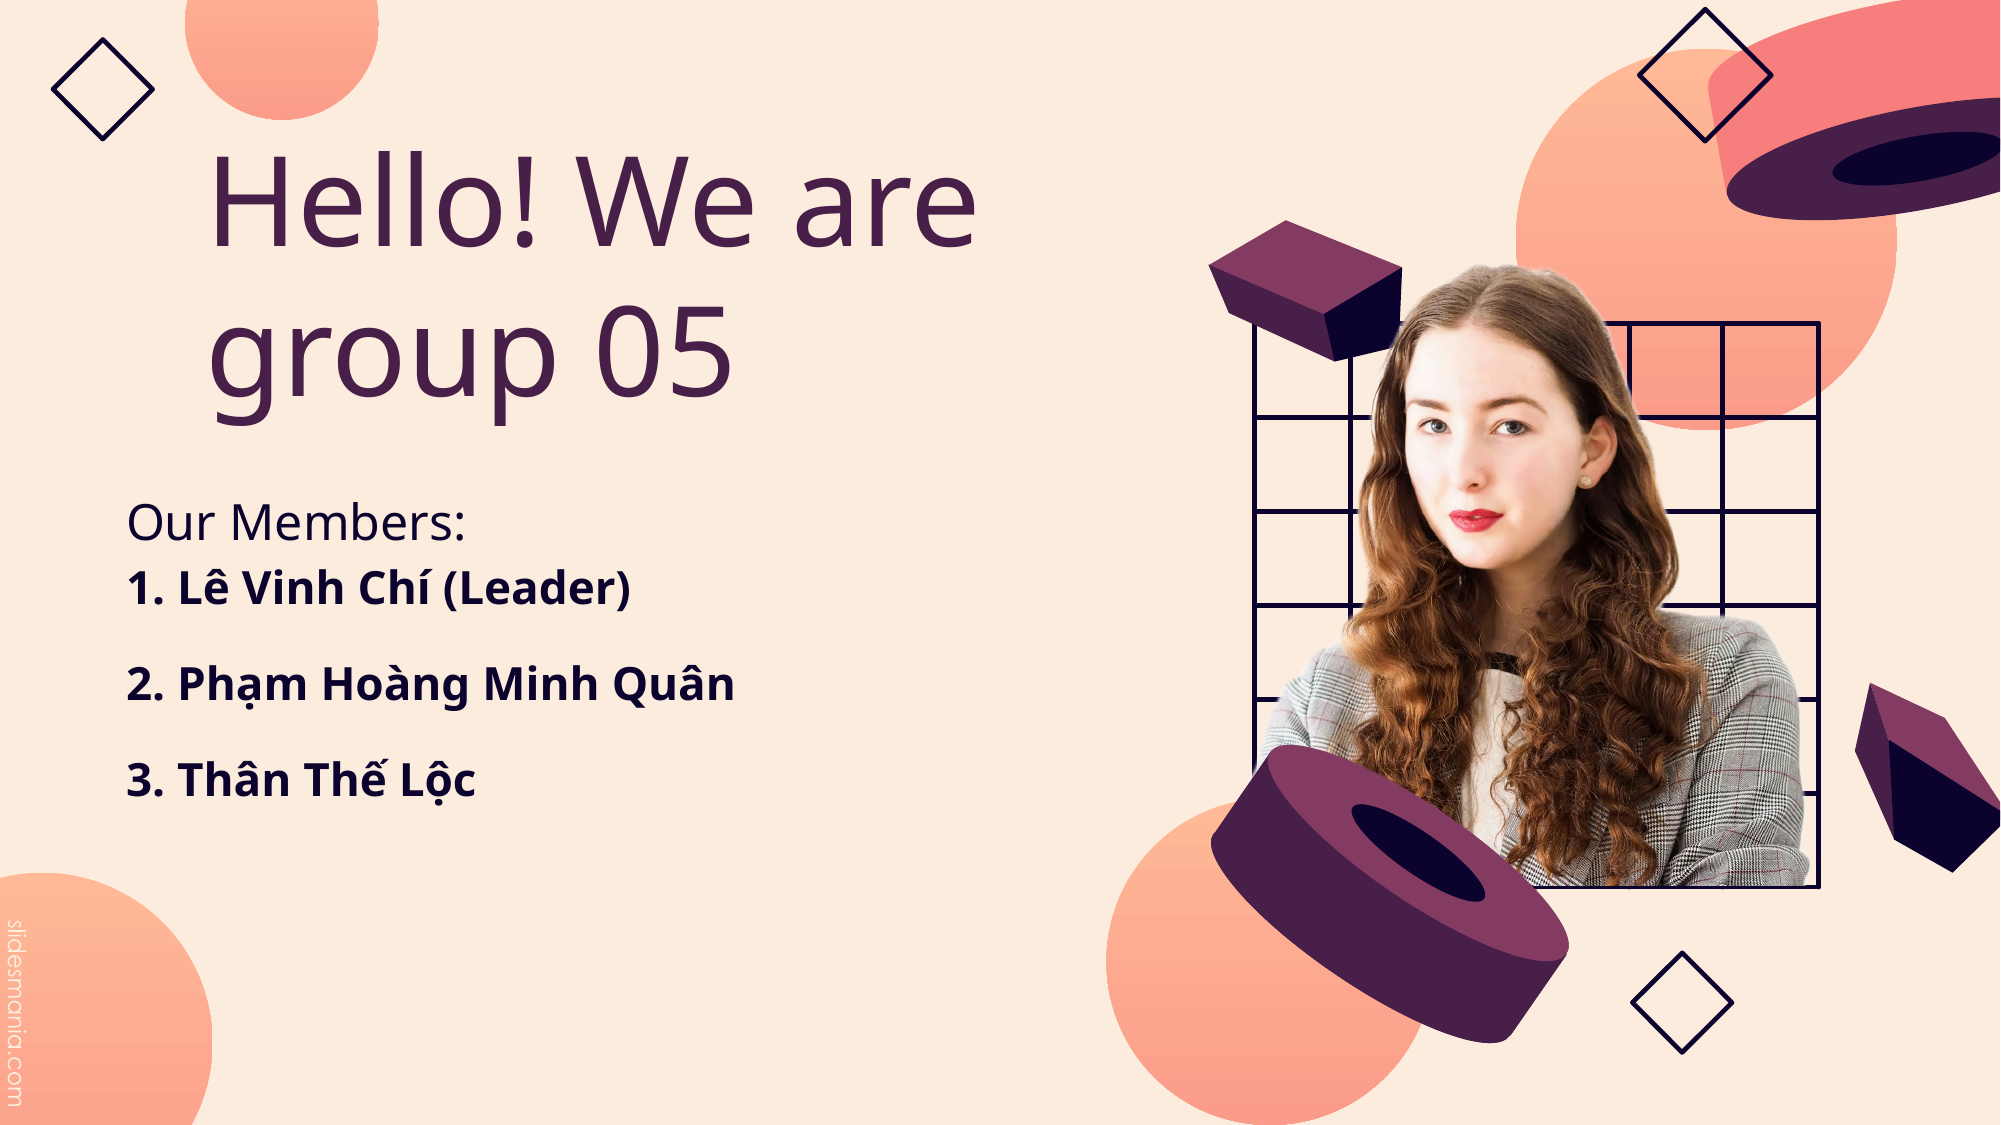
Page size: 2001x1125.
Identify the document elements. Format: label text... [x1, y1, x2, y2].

title Hello! We are group 05 [185, 276, 1142, 442]
list Our Members: 1. Lê Vinh Chí (Leader) 2. Phạm Hoàng Minh Quân 3. Thân Thế Lộc [106, 462, 1188, 924]
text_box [1210, 744, 1570, 1044]
picture [1232, 214, 1830, 886]
